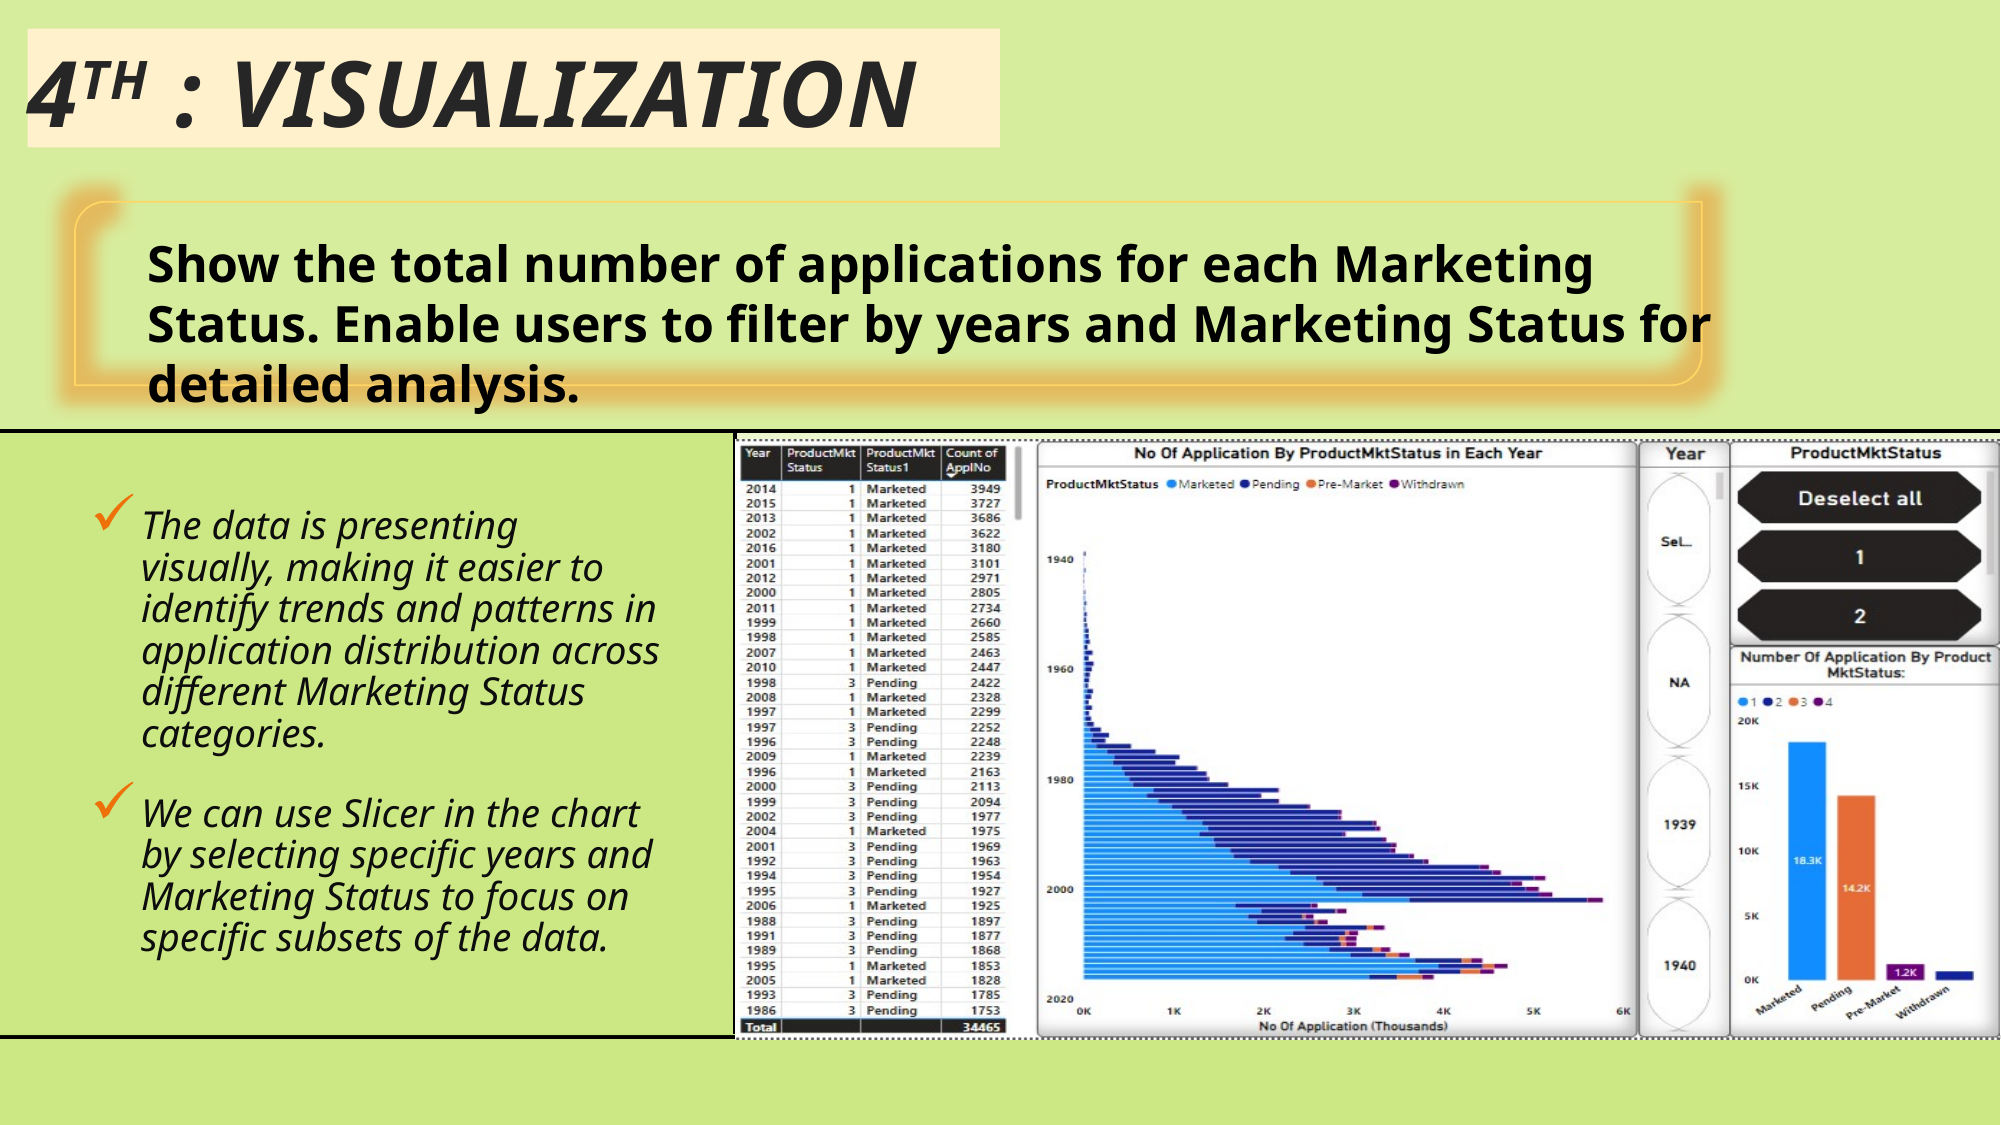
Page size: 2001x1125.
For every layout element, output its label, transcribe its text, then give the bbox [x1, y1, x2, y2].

picture [735, 439, 2000, 1040]
text_box [74, 200, 1703, 387]
list The data is presenting visually, making it easier to identify trends and patterns in application distribution across different Marketing Status categories. We can use Slicer in the chart by selecting specific years and Marketing Status to focus on specific subsets of the data. [75, 495, 679, 972]
title 4th : Visualization [27, 28, 1000, 148]
text_box Show the total number of applications for each Marketing Status. Enable users to filter by years and Marketing Status for detailed analysis. [132, 225, 1760, 421]
